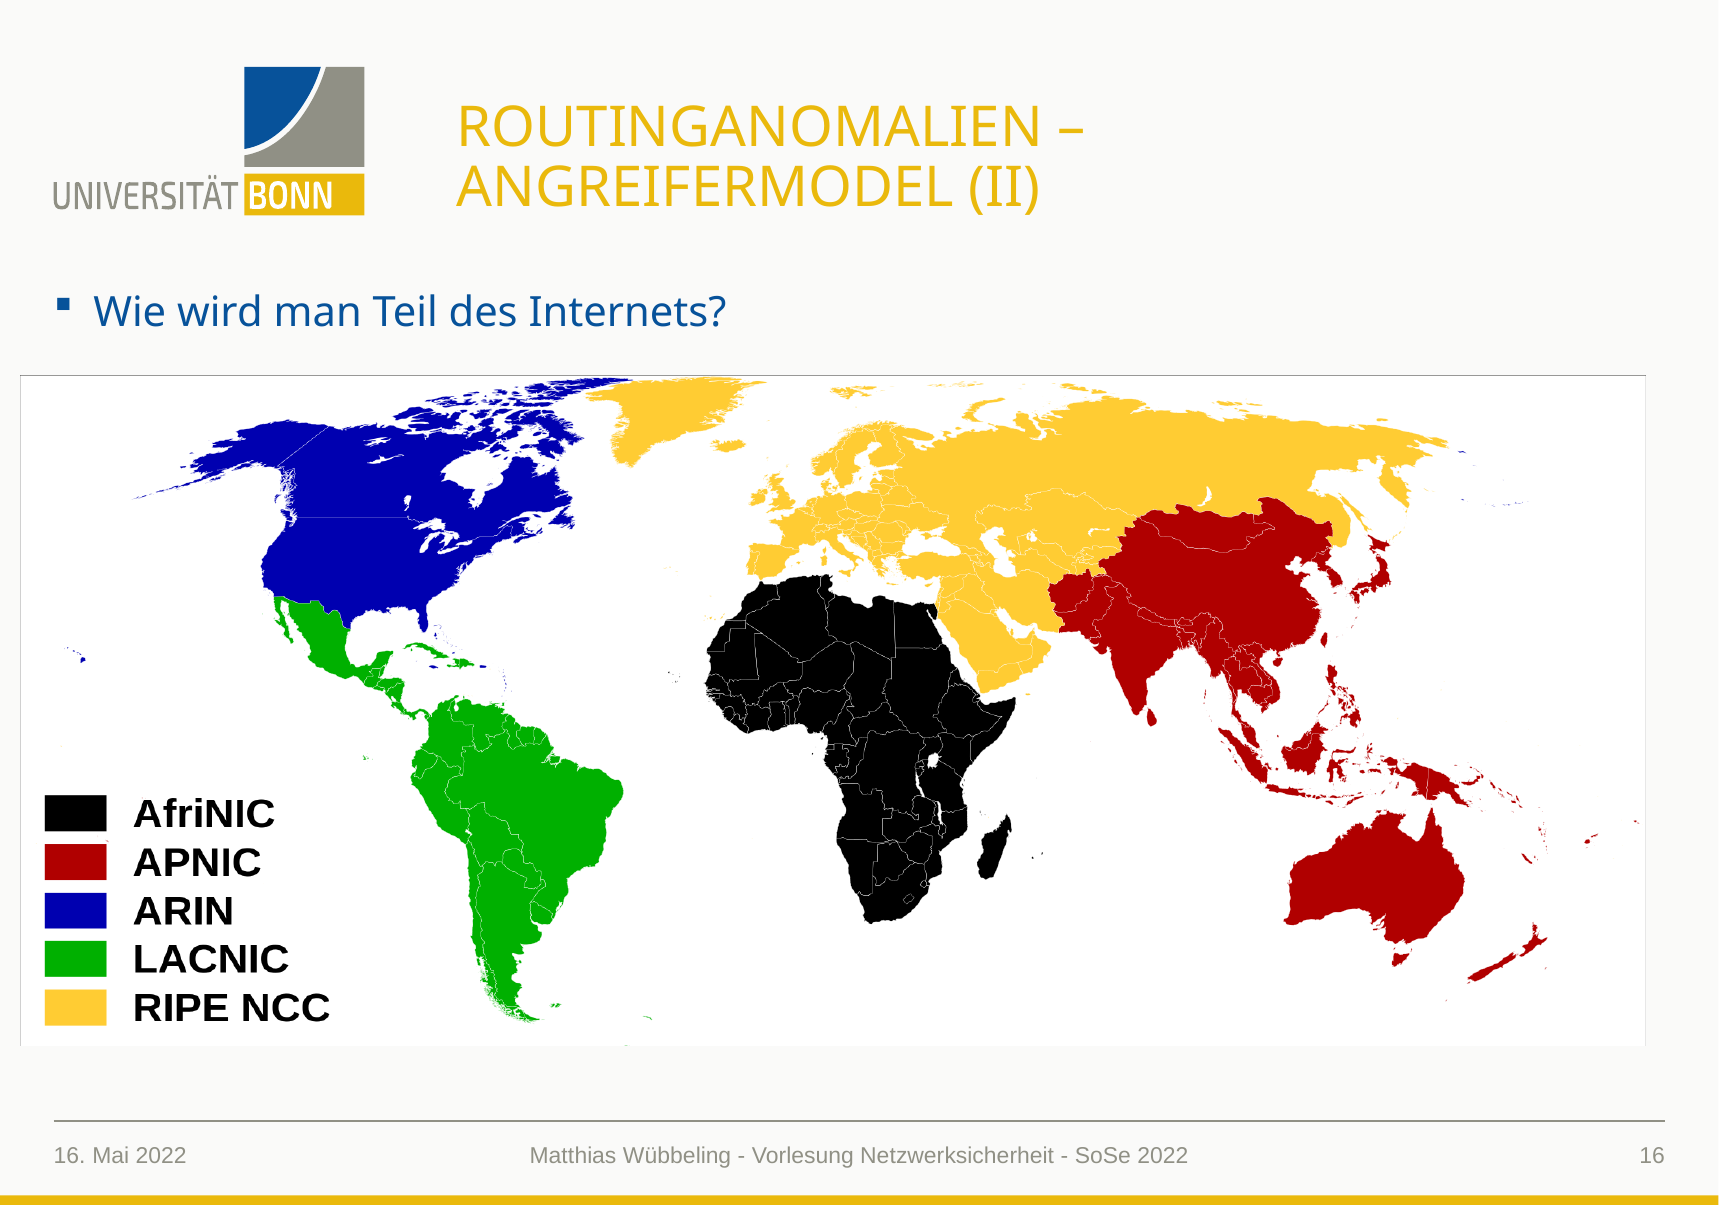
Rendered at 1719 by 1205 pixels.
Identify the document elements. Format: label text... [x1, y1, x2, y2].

list Wie wird man Teil des Internets? [53, 284, 1665, 1055]
footer Matthias Wübbeling - Vorlesung Netzwerksicherheit - SoSe 2022 [389, 1121, 1329, 1189]
slide_number 16. Mai 2022 [53, 1121, 215, 1189]
picture [19, 374, 1646, 1046]
slide_number 16 [1557, 1121, 1665, 1189]
title RoutingAnomalien – AngreiferModel (II) [456, 67, 1665, 218]
